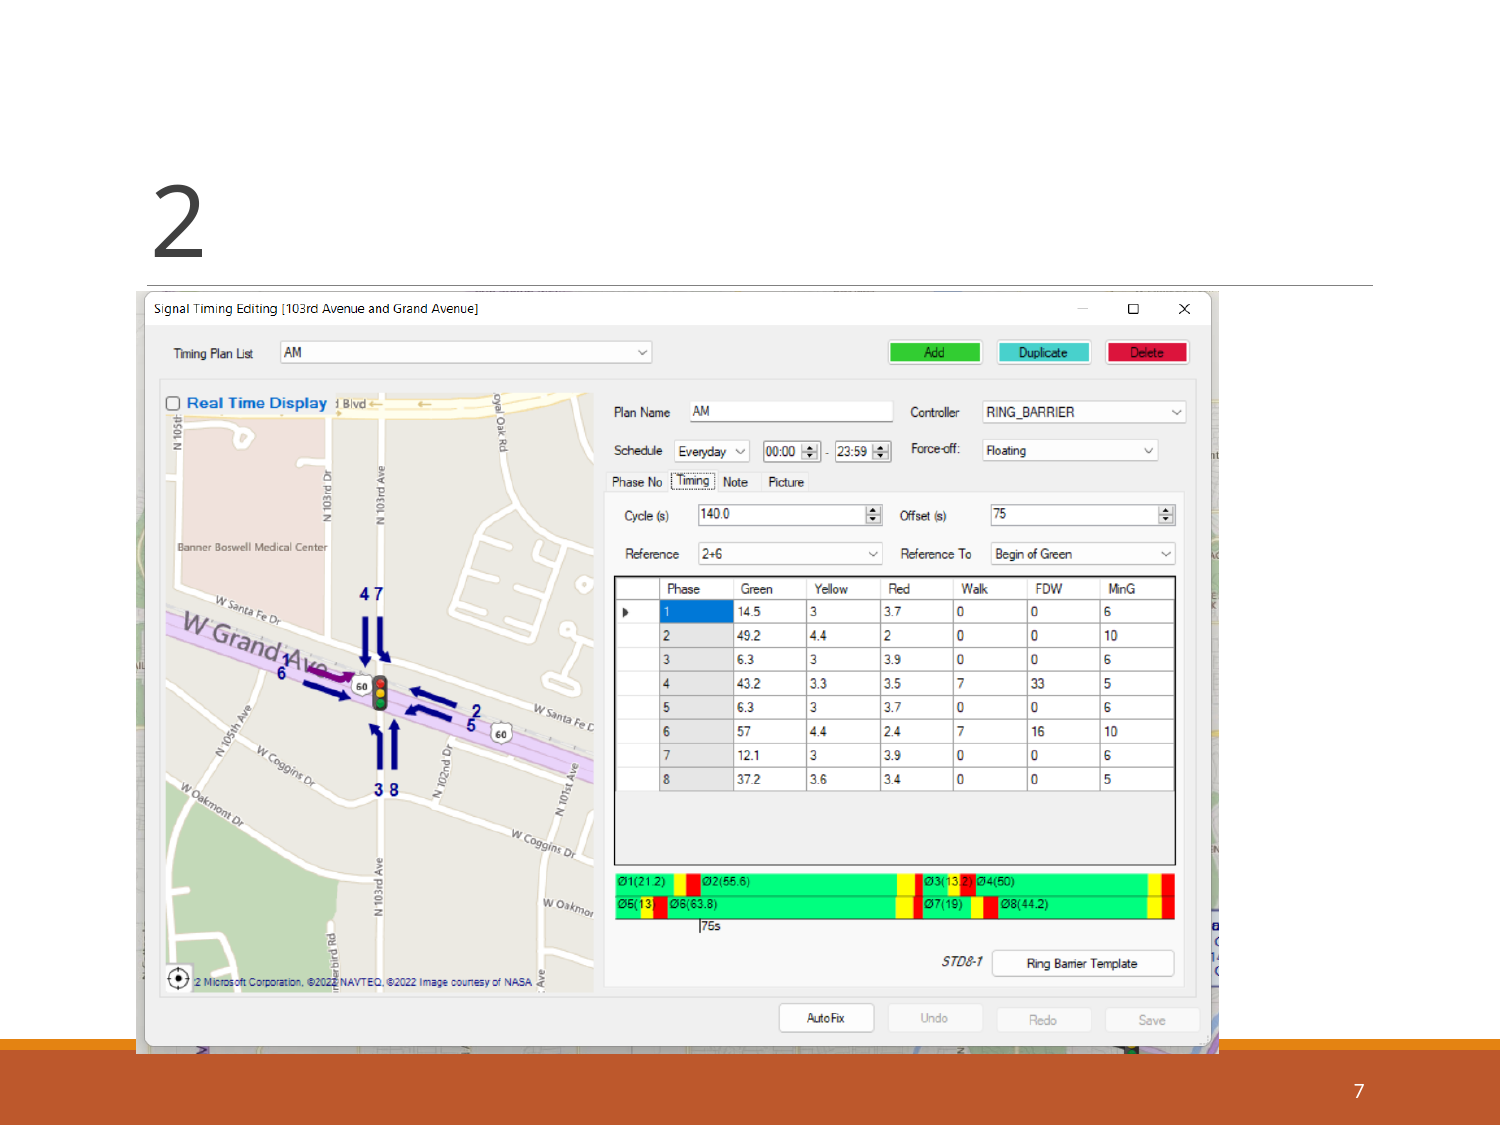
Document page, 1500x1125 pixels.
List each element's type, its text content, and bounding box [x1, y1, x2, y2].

picture [135, 290, 1219, 1054]
title 2 [135, 47, 1373, 285]
slide_number 7 [1218, 1059, 1380, 1120]
